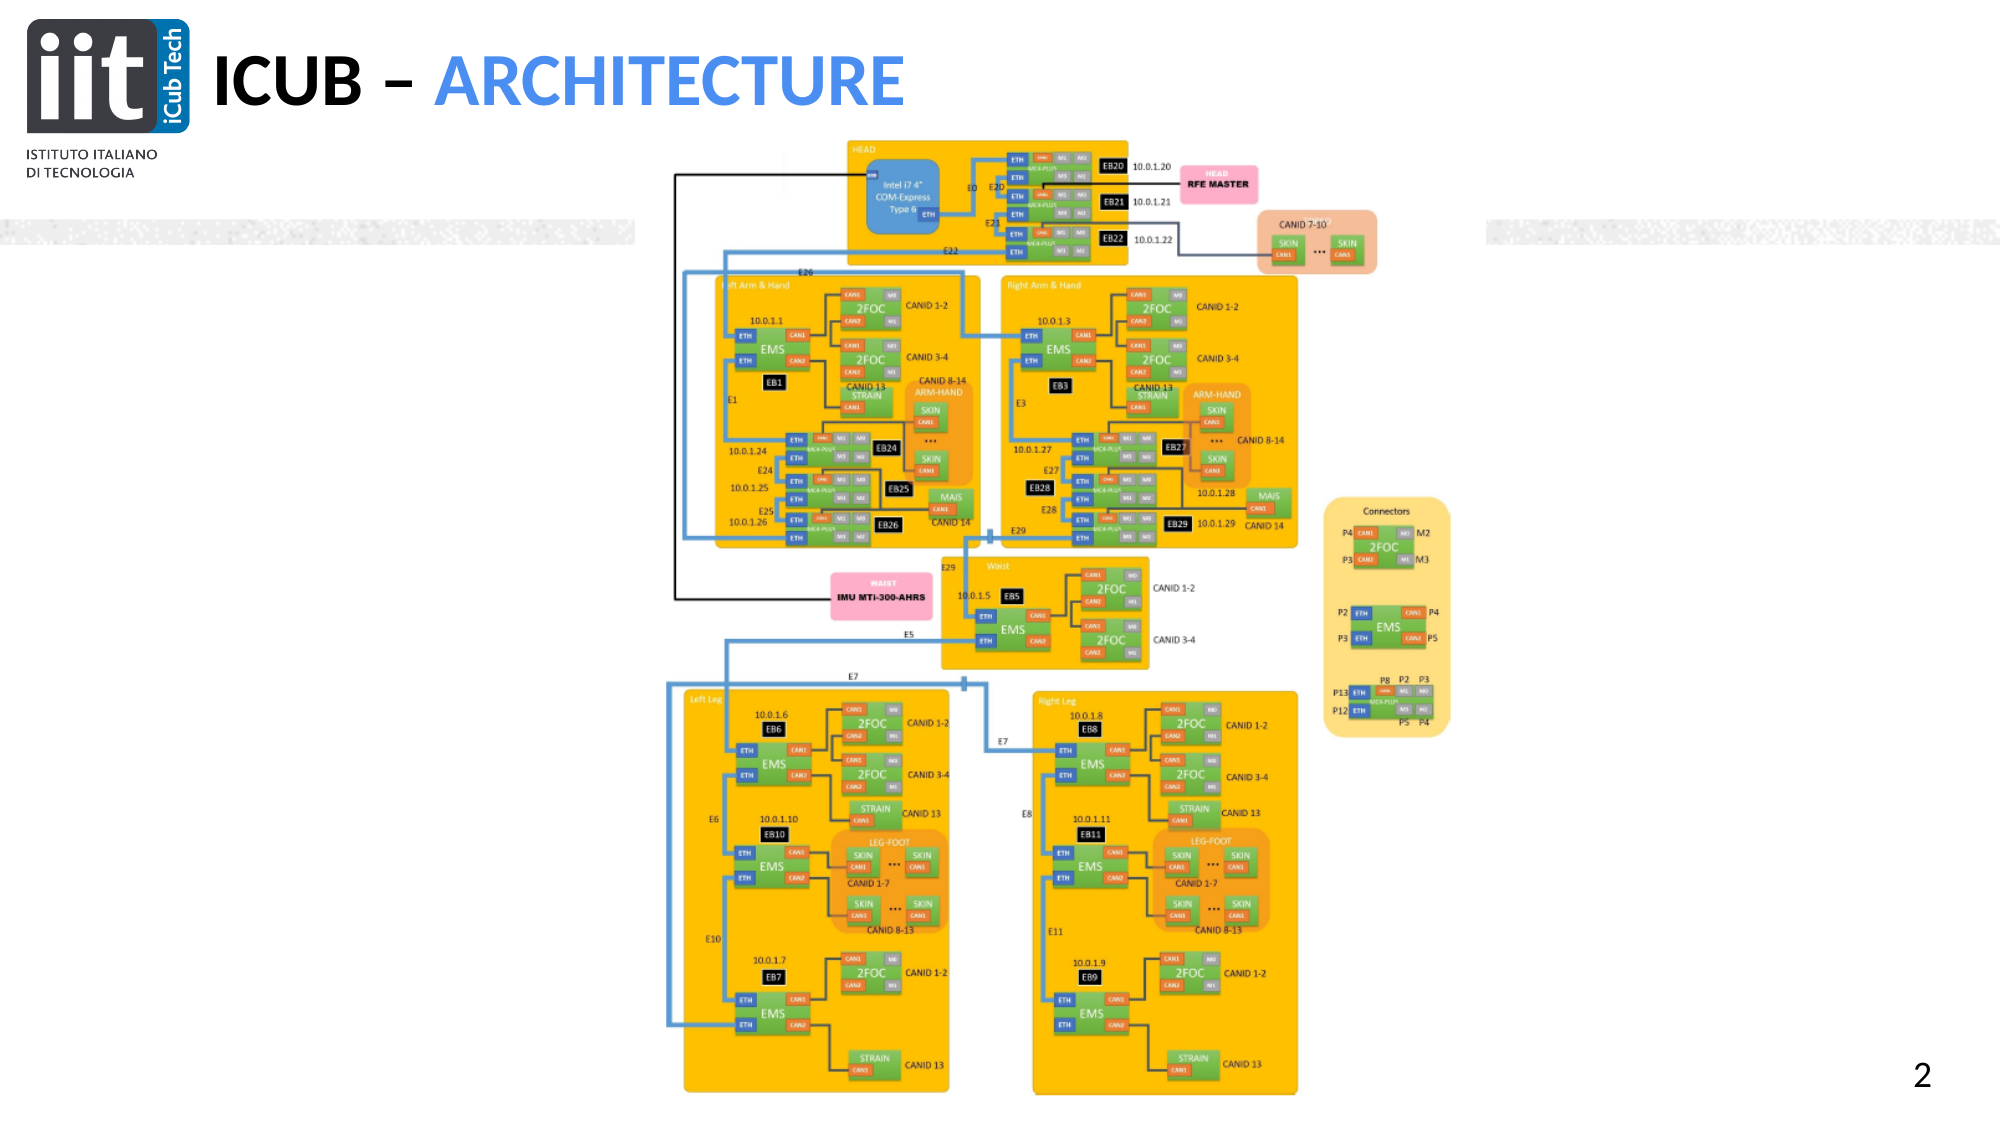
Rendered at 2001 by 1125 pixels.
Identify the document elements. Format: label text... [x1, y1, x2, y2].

slide_number 2 [1862, 1042, 1947, 1103]
picture [0, 0, 2000, 1103]
title Icub – ARChitecture [197, 28, 1923, 134]
